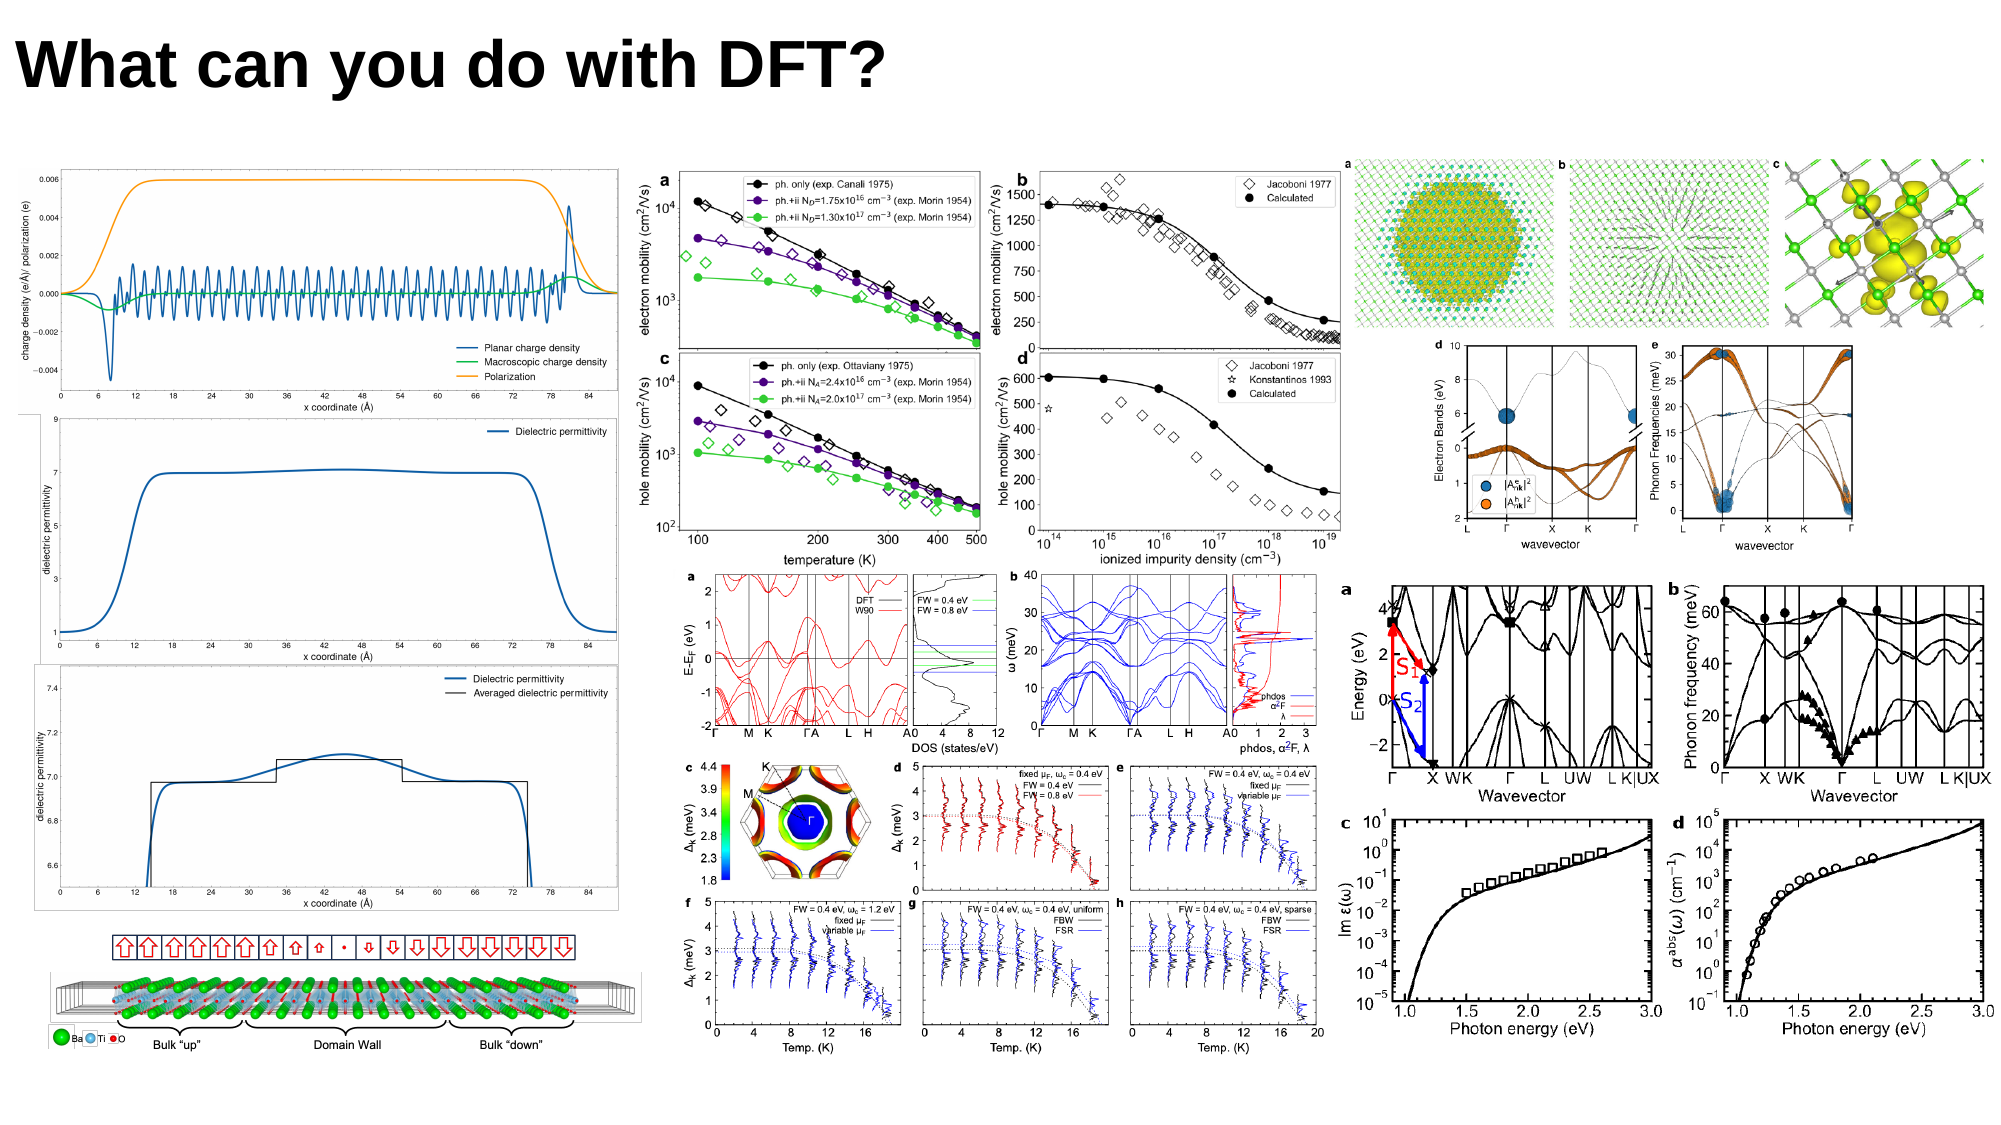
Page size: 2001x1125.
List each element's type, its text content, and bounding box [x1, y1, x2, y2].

title What can you do with DFT? [0, 0, 2000, 132]
picture [18, 146, 2000, 1059]
